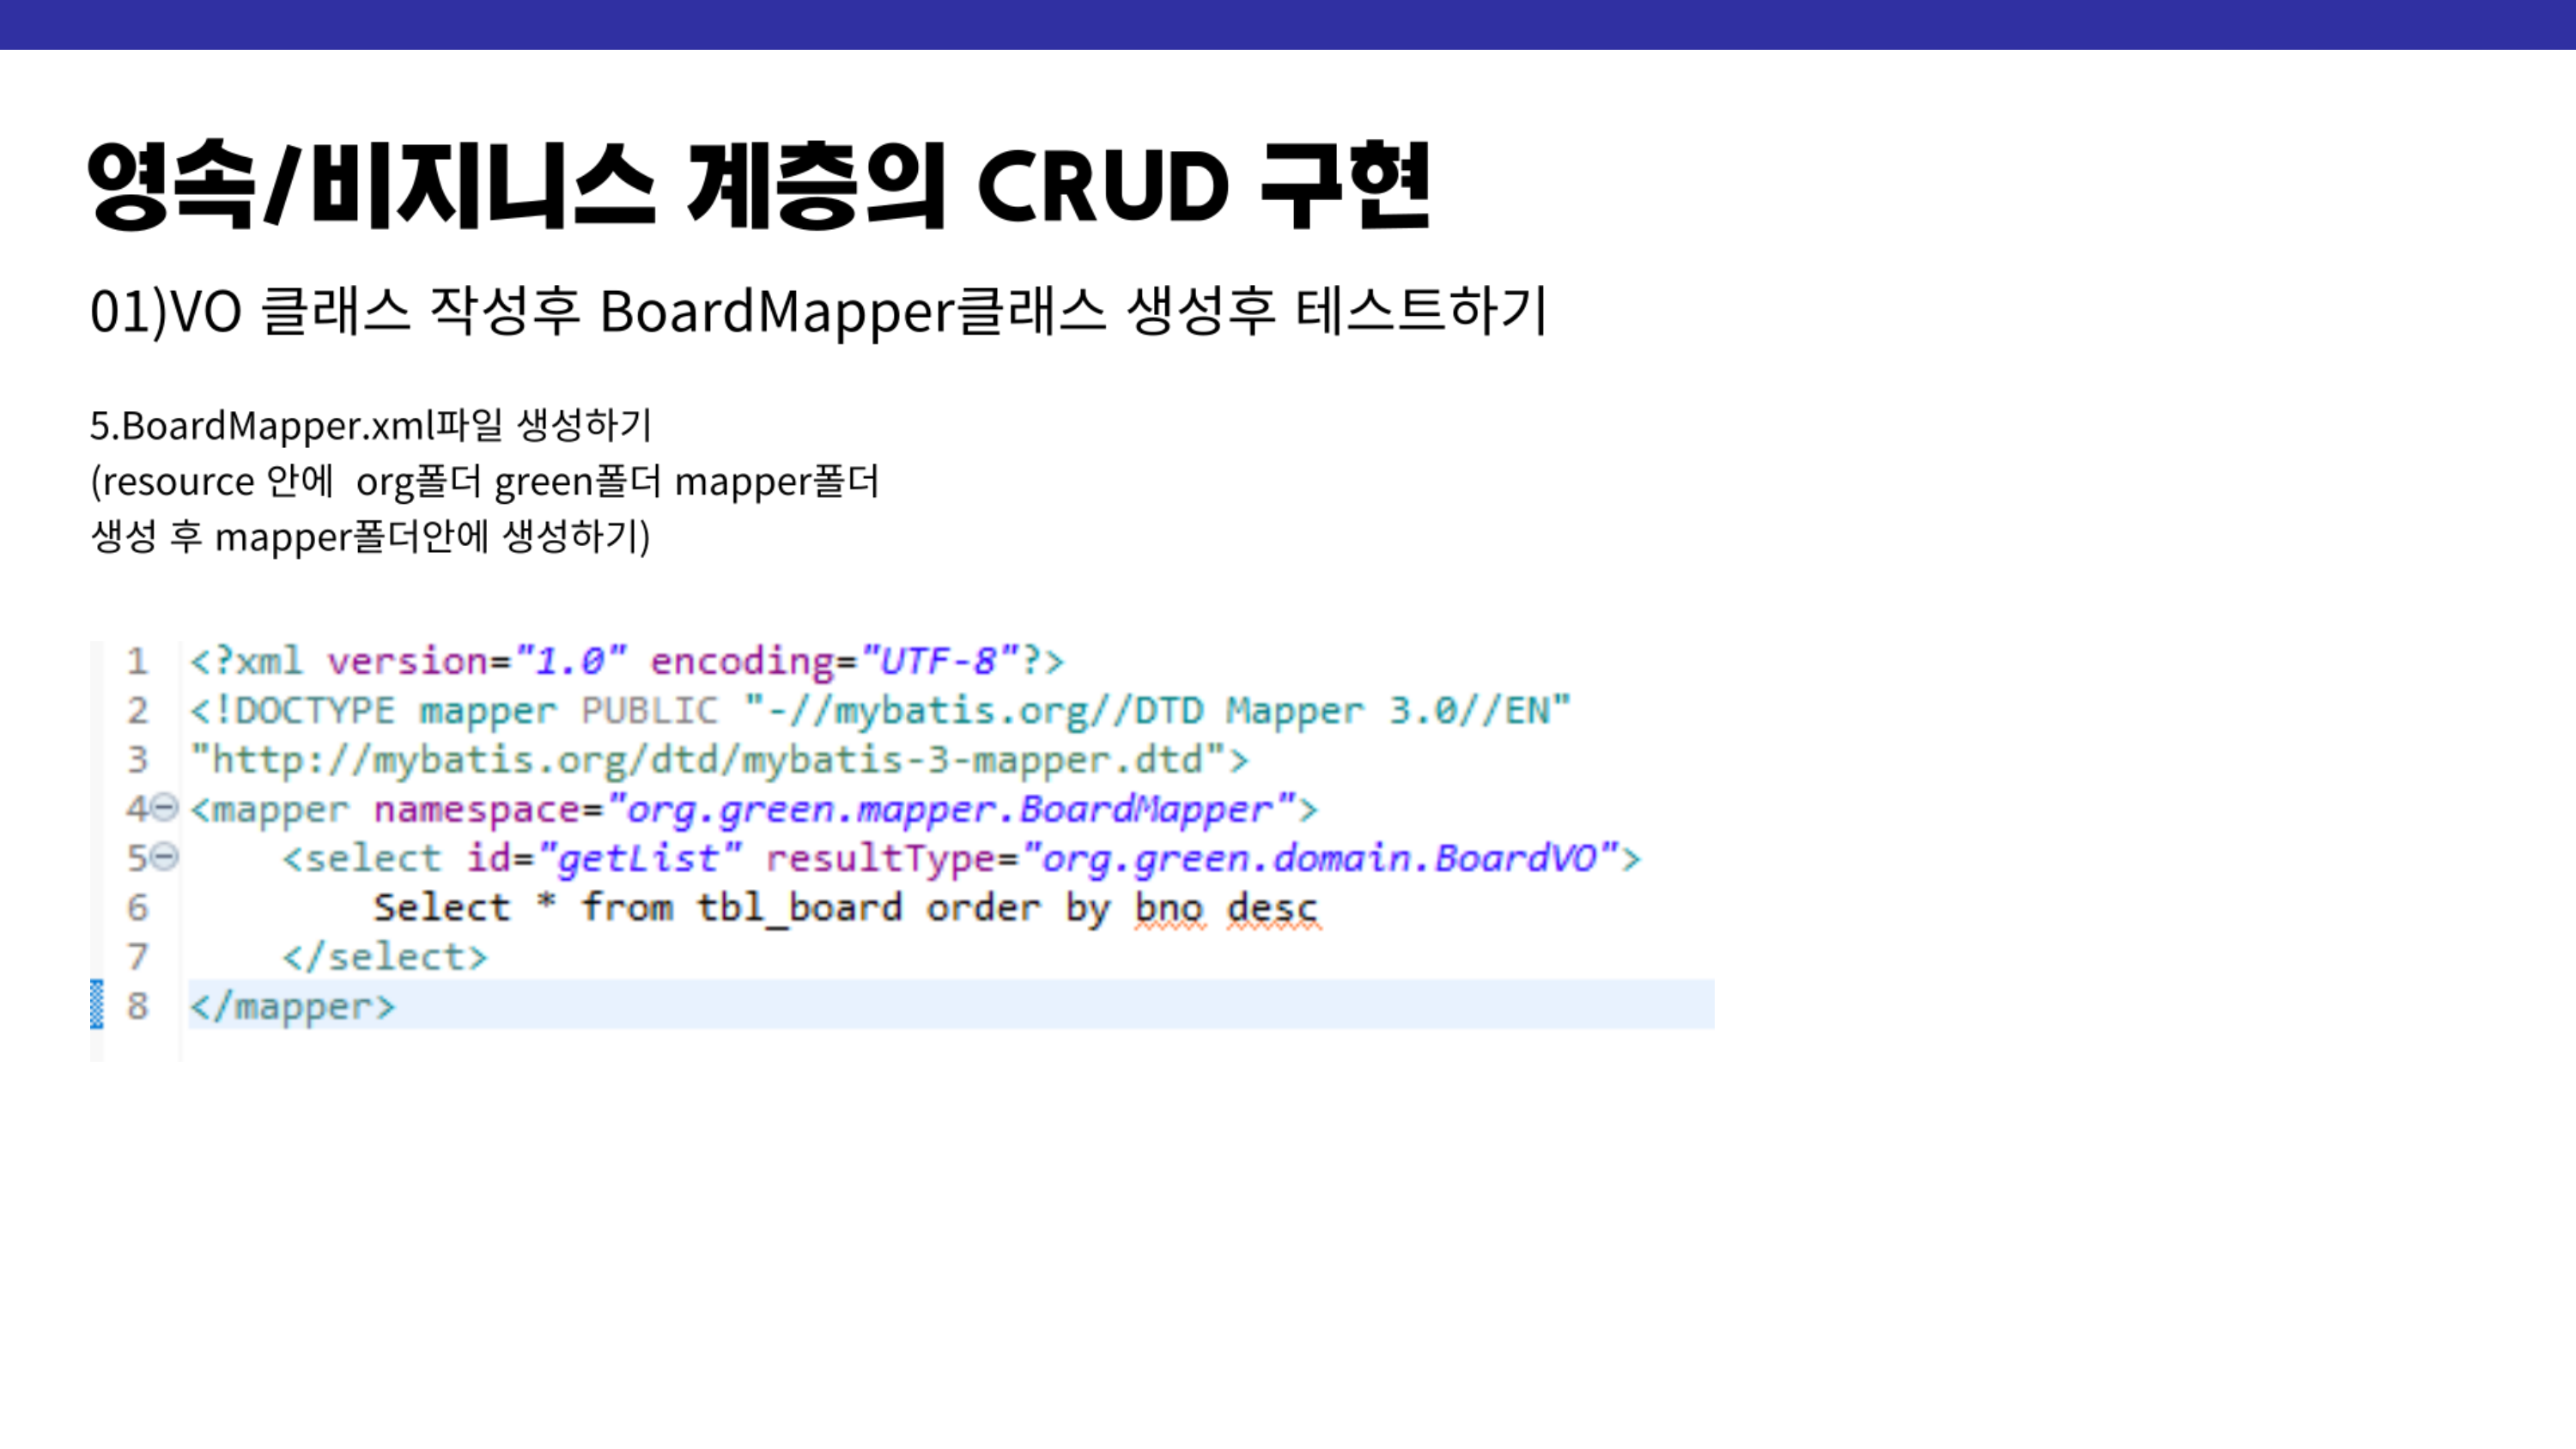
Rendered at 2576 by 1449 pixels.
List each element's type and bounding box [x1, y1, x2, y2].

picture [52, 100, 1607, 765]
text_box [0, 0, 2576, 50]
text_box [90, 641, 1715, 1062]
